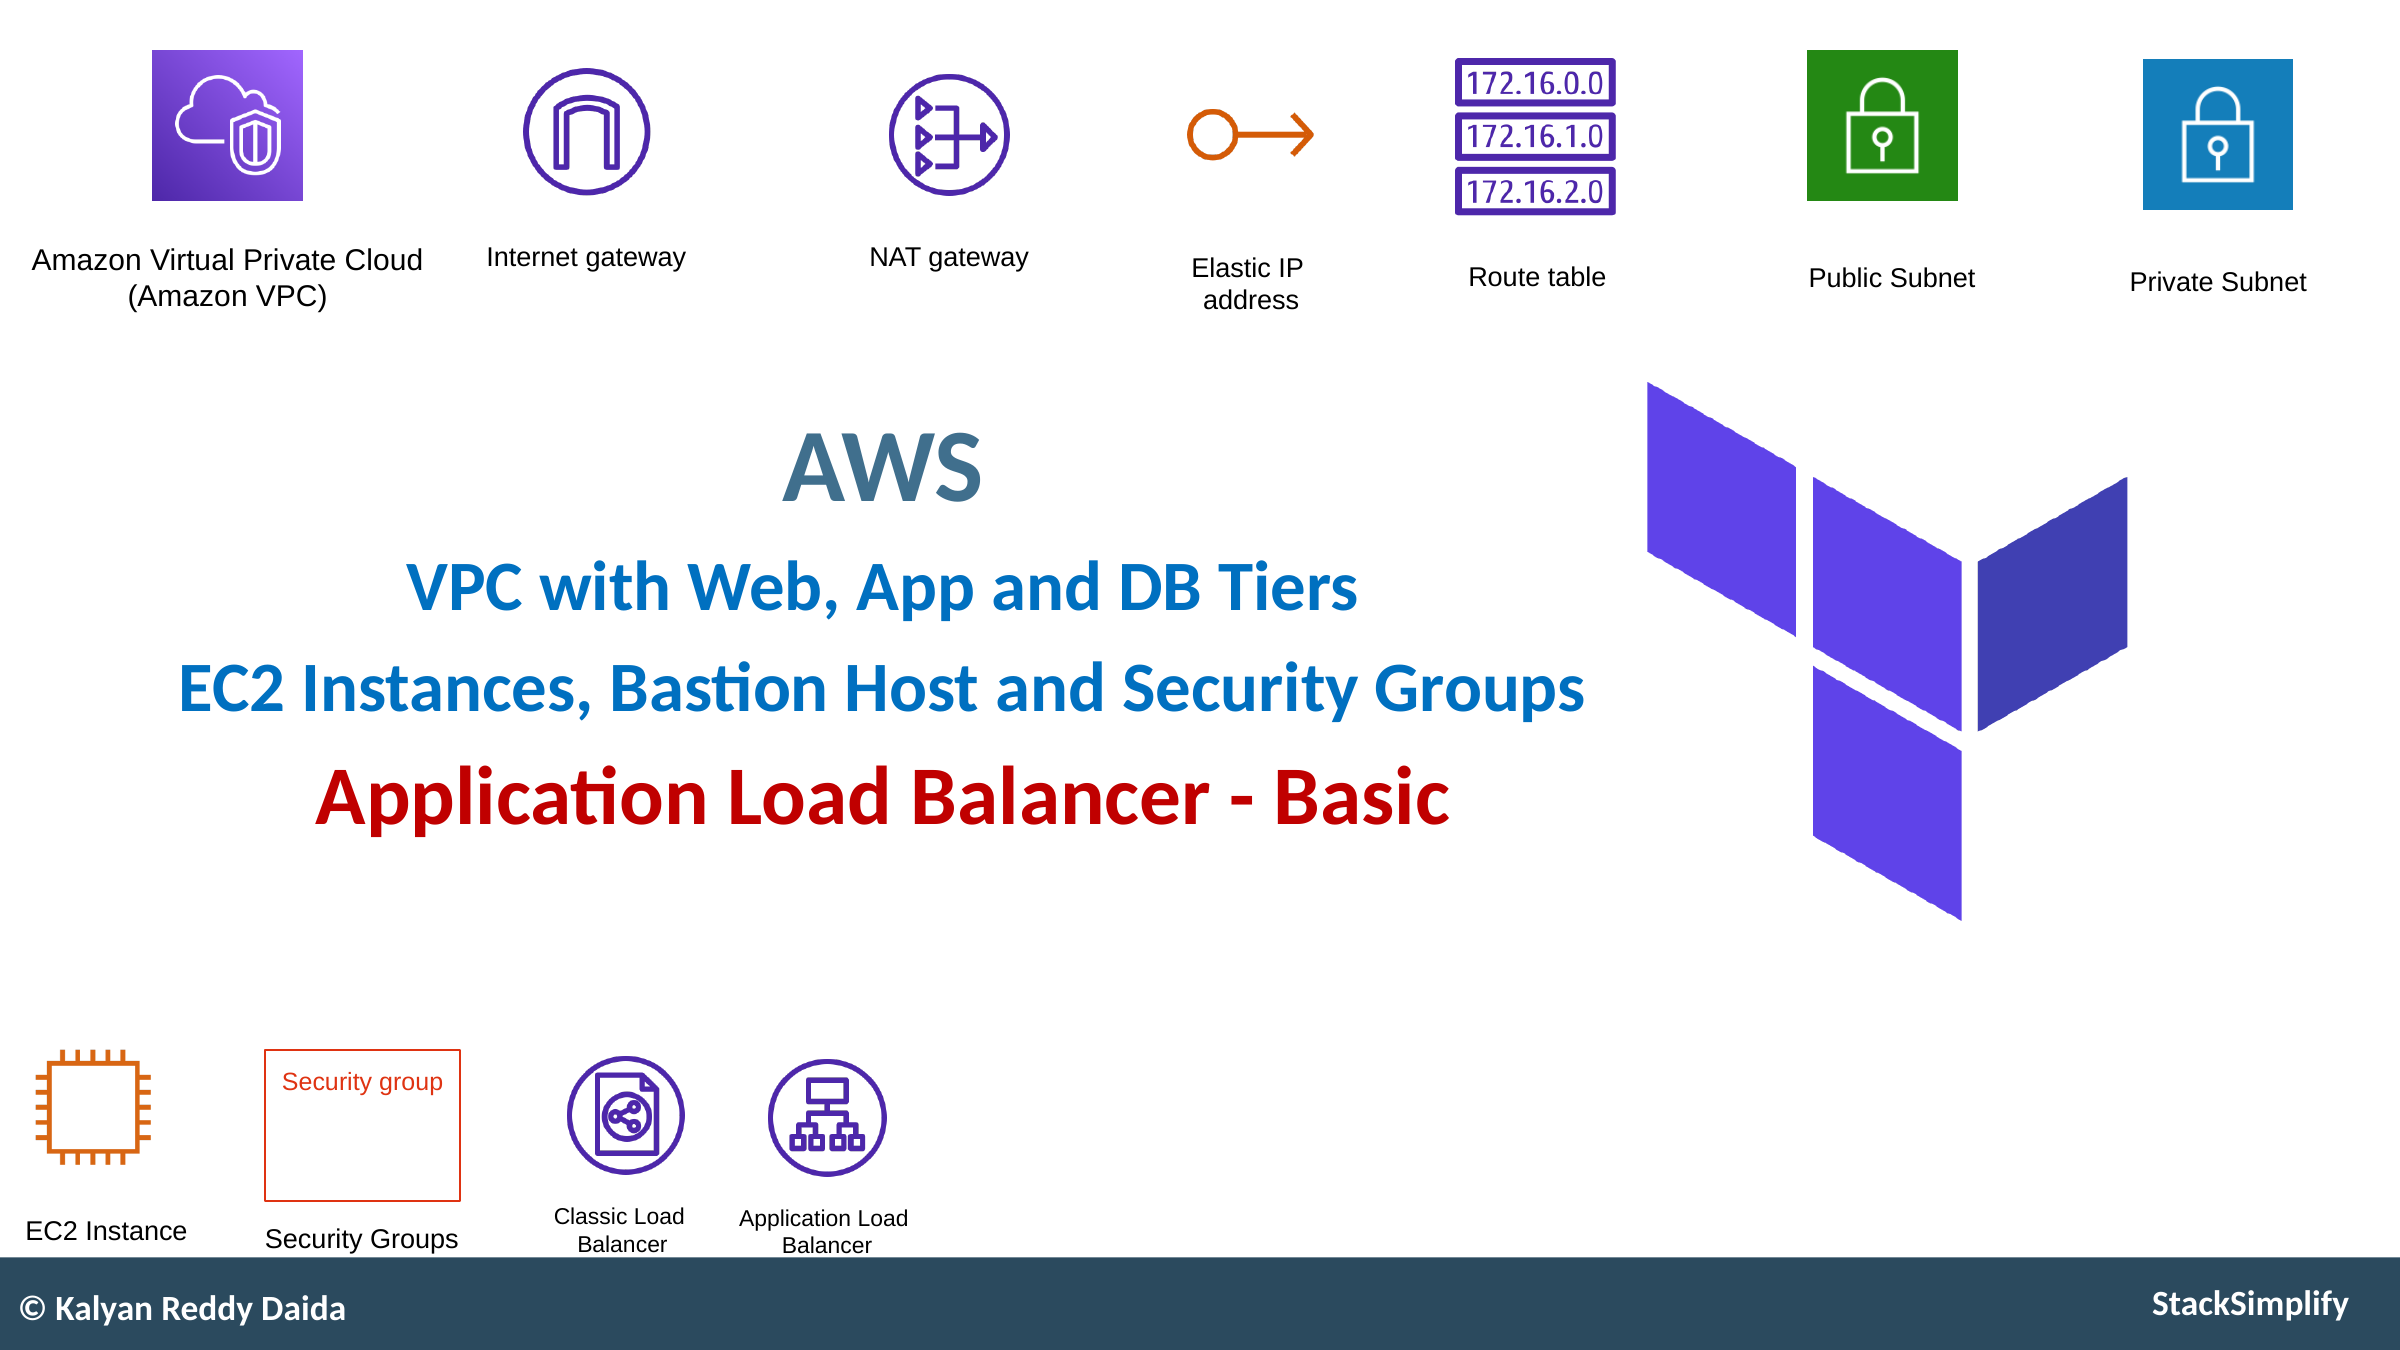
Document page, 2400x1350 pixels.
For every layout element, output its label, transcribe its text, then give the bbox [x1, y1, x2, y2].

text_box Internet gateway [448, 232, 725, 280]
text_box NAT gateway [827, 232, 1071, 280]
picture [883, 68, 1016, 201]
text_box Application Load Balancer [717, 1195, 937, 1266]
text_box Route table [1433, 251, 1642, 299]
text_box Private Subnet [2113, 256, 2323, 305]
picture [516, 62, 656, 201]
footer © Kalyan Reddy Daida [0, 1269, 810, 1342]
text_box Public Subnet [1787, 252, 1997, 300]
text_box Security group [263, 1048, 462, 1203]
picture [560, 1050, 690, 1180]
text_box [1200, 675, 1250, 725]
text_box Security Groups [236, 1214, 487, 1262]
picture [1180, 65, 1320, 204]
list AWS VPC with Web, App and DB Tiers EC2 Instances, Bastion Host and Security Groups Application Load Balancer - Basic [44, 403, 1553, 784]
text_box [1070, 630, 1613, 1173]
text_box Amazon Virtual Private Cloud (Amazon VPC) [6, 232, 449, 320]
picture [33, 1047, 153, 1167]
picture [2142, 59, 2294, 210]
picture [1807, 50, 1958, 201]
text_box Elastic IP address [1157, 242, 1346, 323]
picture [762, 1053, 892, 1183]
text_box Classic Load Balancer [512, 1194, 733, 1265]
text_box EC2 Instance [6, 1205, 206, 1254]
picture [1562, 326, 2210, 974]
picture [1447, 50, 1623, 226]
picture [152, 50, 303, 201]
